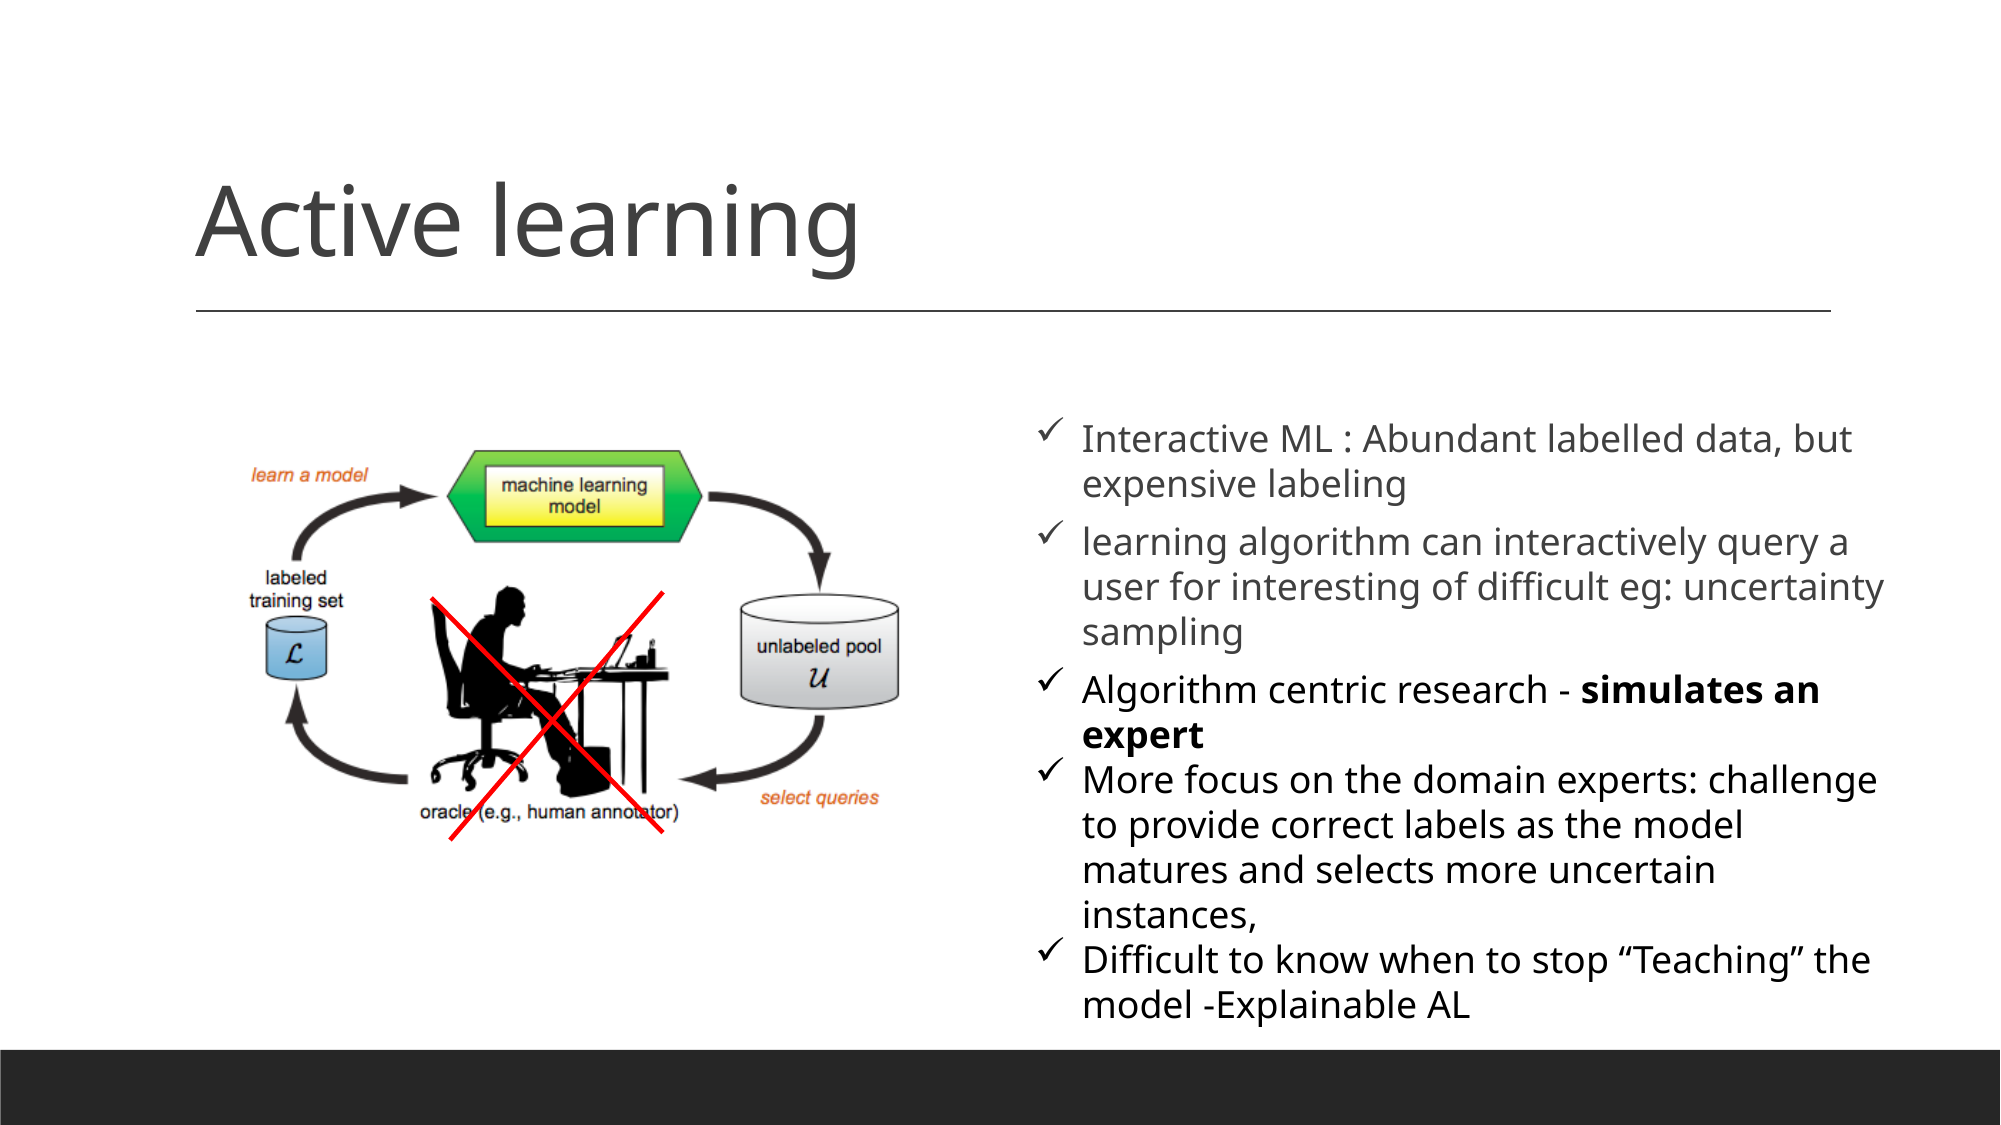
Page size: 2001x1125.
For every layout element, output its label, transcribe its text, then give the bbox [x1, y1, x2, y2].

title Active learning [180, 47, 1830, 285]
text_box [449, 591, 664, 841]
text_box Interactive ML : Abundant labelled data, but expensive labeling learning algorithm can interactively query a user for interesting of difficult eg: uncertainty sampling Algorithm centric research - simulates an expert More focus on the domain experts: challenge to provide correct labels as the model matures and selects more uncertain instances, Difficult to know when to stop “Teaching” the model -Explainable AL [1020, 363, 1900, 1033]
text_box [430, 597, 446, 834]
picture [232, 419, 932, 841]
